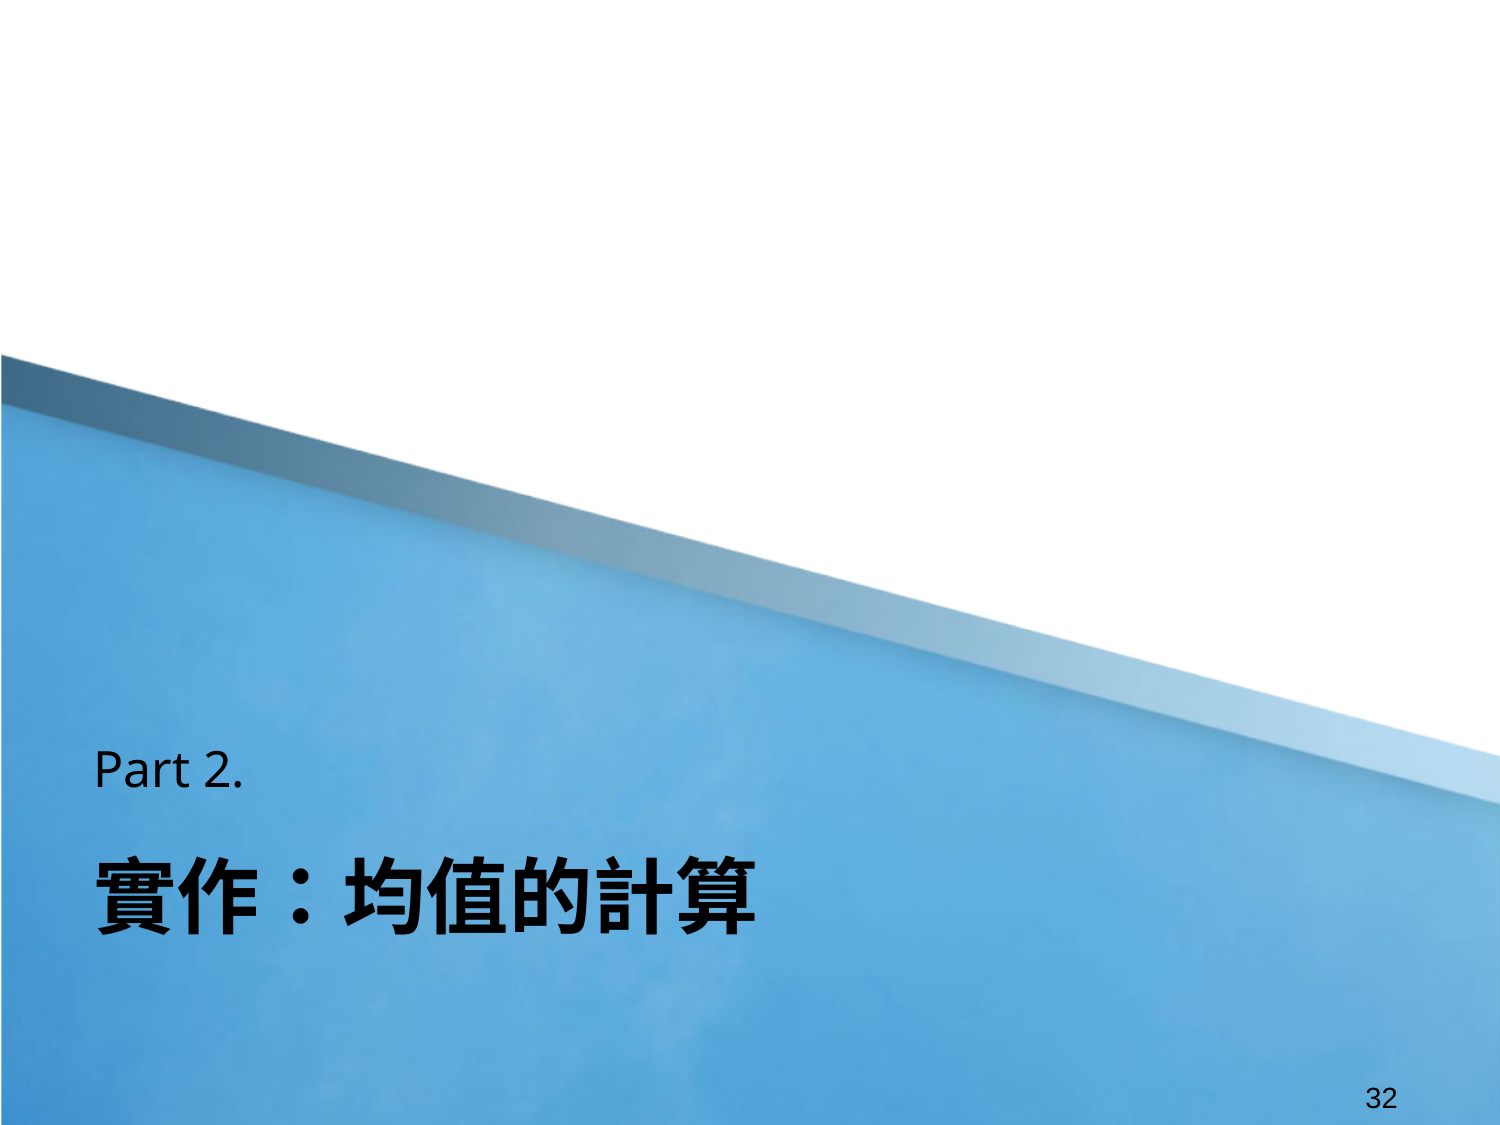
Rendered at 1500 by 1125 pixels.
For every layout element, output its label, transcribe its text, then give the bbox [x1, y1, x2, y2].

slide_number ‹#› [1350, 1074, 1488, 1118]
picture [2, 82, 1500, 1125]
subtitle Part 2. [78, 668, 907, 813]
title 實作：均值的計算 [78, 829, 1422, 926]
